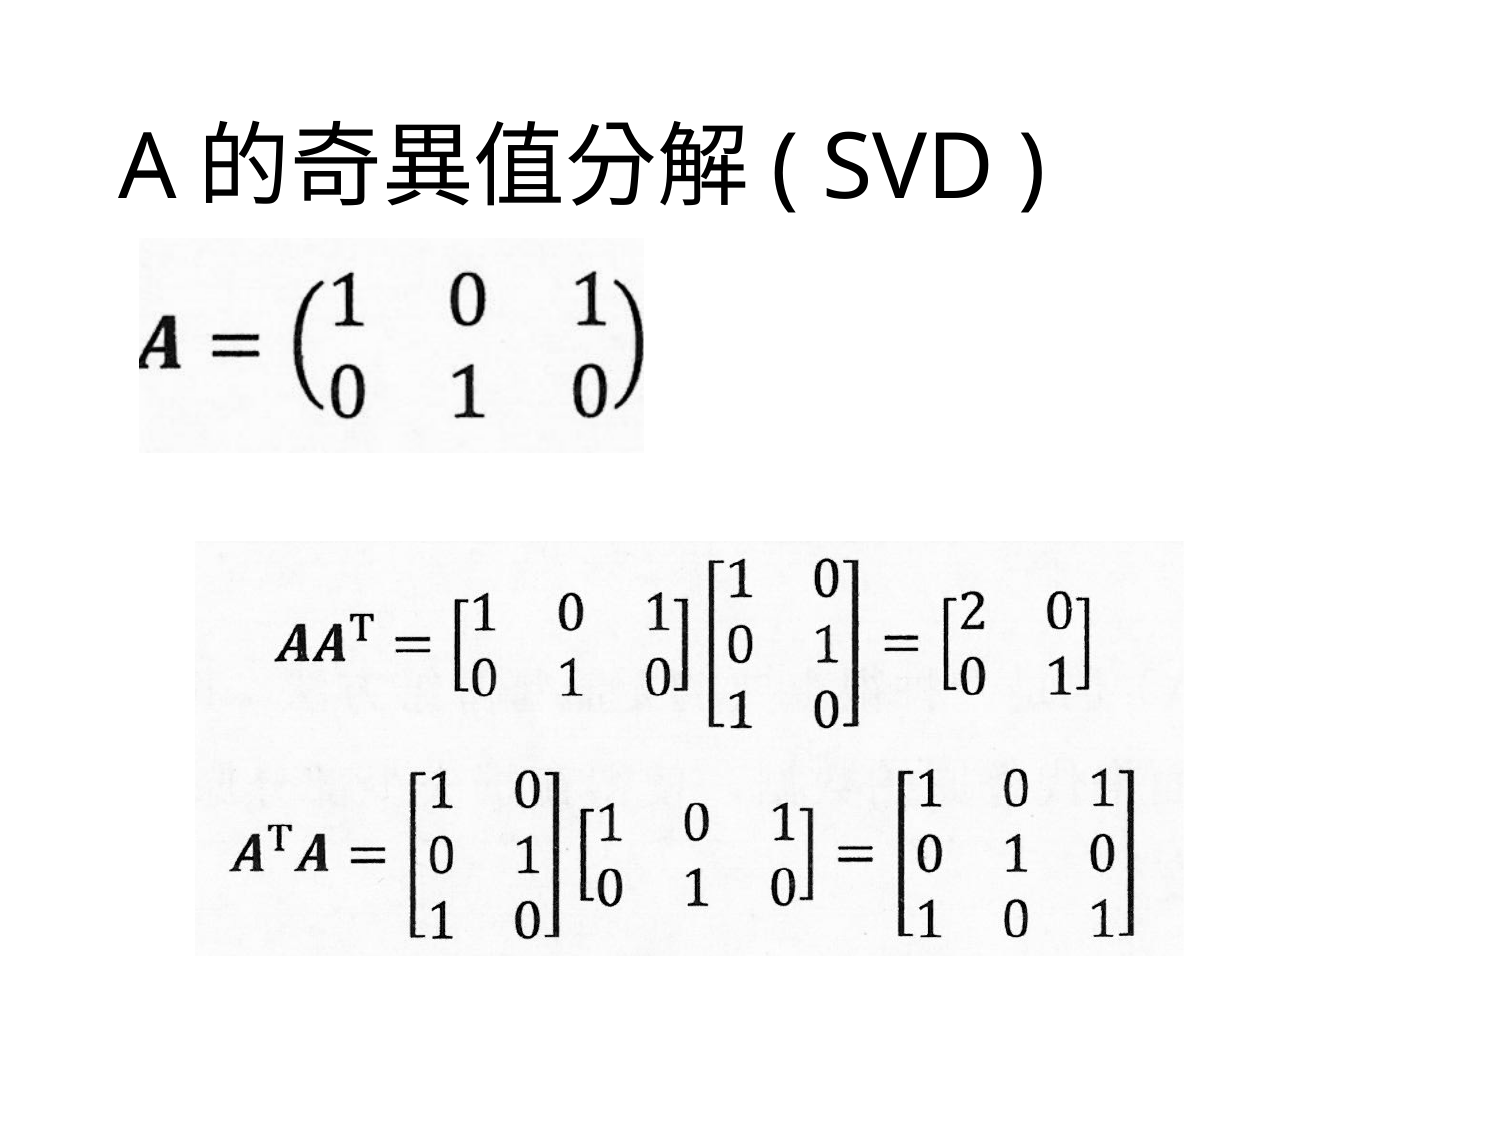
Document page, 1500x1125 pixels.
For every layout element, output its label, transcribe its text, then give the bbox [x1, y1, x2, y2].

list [139, 238, 644, 453]
title A的奇異值分解( SVD ) [103, 59, 1397, 278]
picture [195, 541, 1184, 956]
